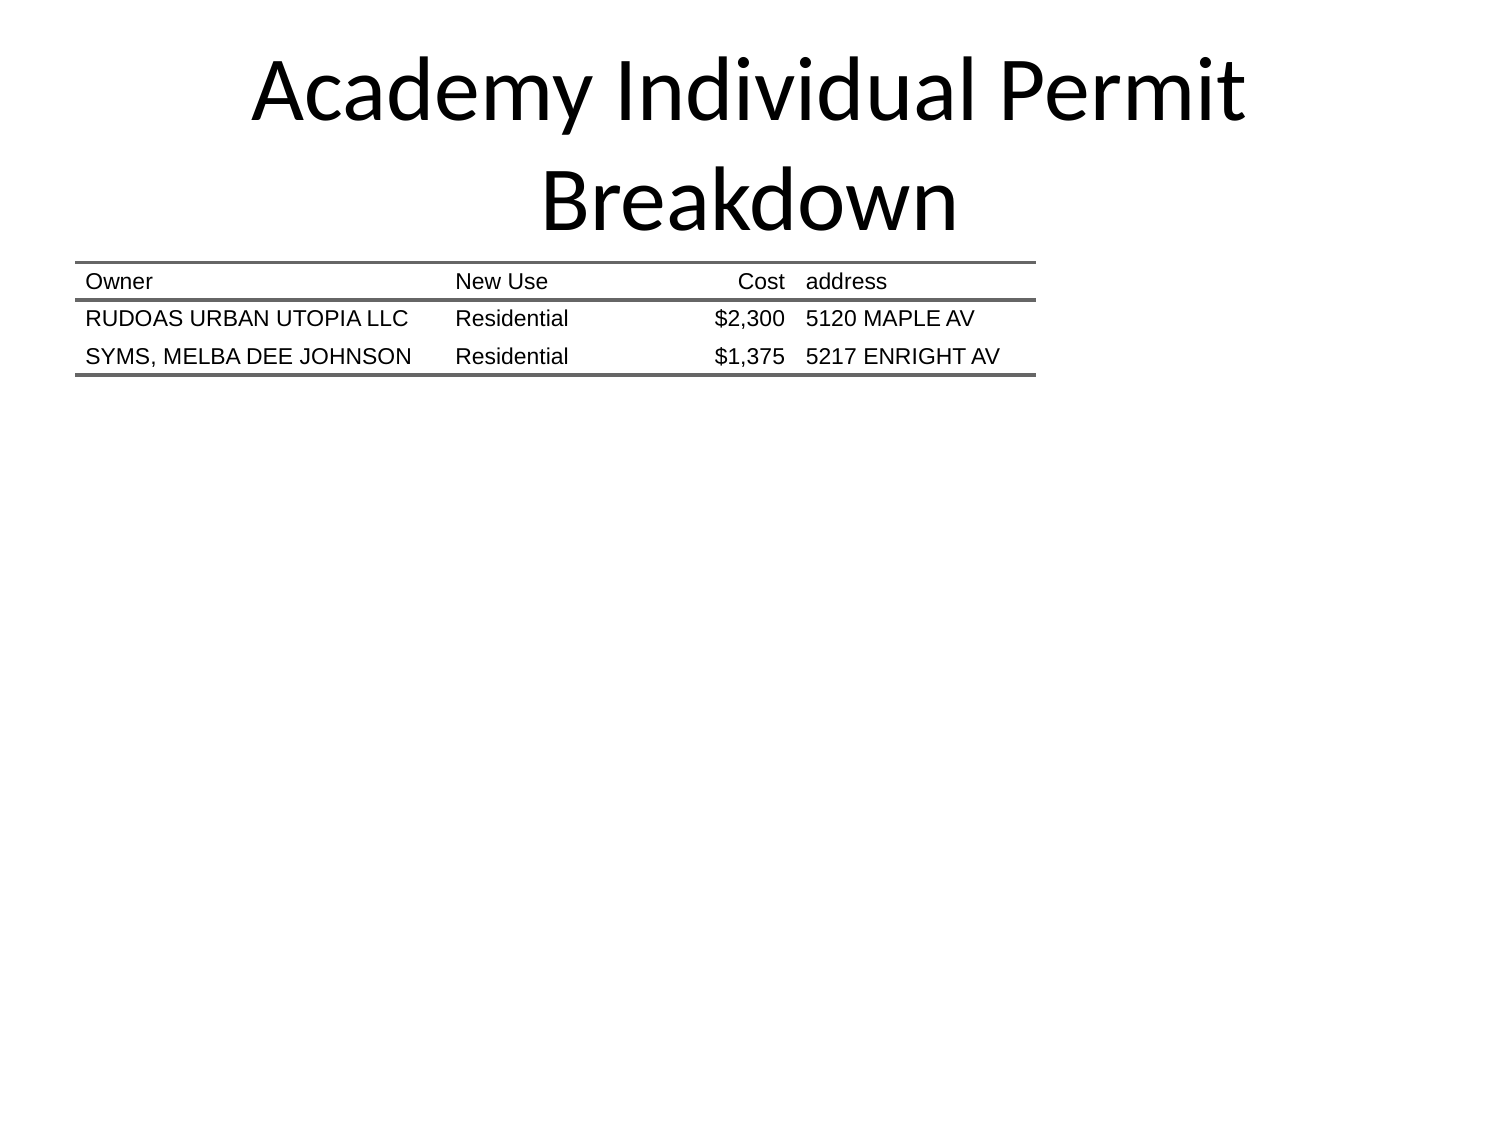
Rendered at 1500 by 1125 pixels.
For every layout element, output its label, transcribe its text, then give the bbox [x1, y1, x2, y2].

table_header Cost [601, 264, 795, 298]
table_cell $1,375 [601, 338, 795, 373]
table_cell 5217 ENRIGHT AV [795, 338, 1036, 373]
table_header Owner [75, 264, 445, 298]
table_cell RUDOAS URBAN UTOPIA LLC [75, 302, 445, 338]
table_header address [795, 264, 1036, 298]
table_cell $2,300 [601, 302, 795, 338]
table_cell SYMS, MELBA DEE JOHNSON [75, 338, 445, 373]
table_cell Residential [445, 302, 601, 338]
table_header New Use [445, 264, 601, 298]
title Academy Individual Permit Breakdown [75, 45, 1425, 233]
table_cell Residential [445, 338, 601, 373]
table_cell 5120 MAPLE AV [795, 302, 1036, 338]
